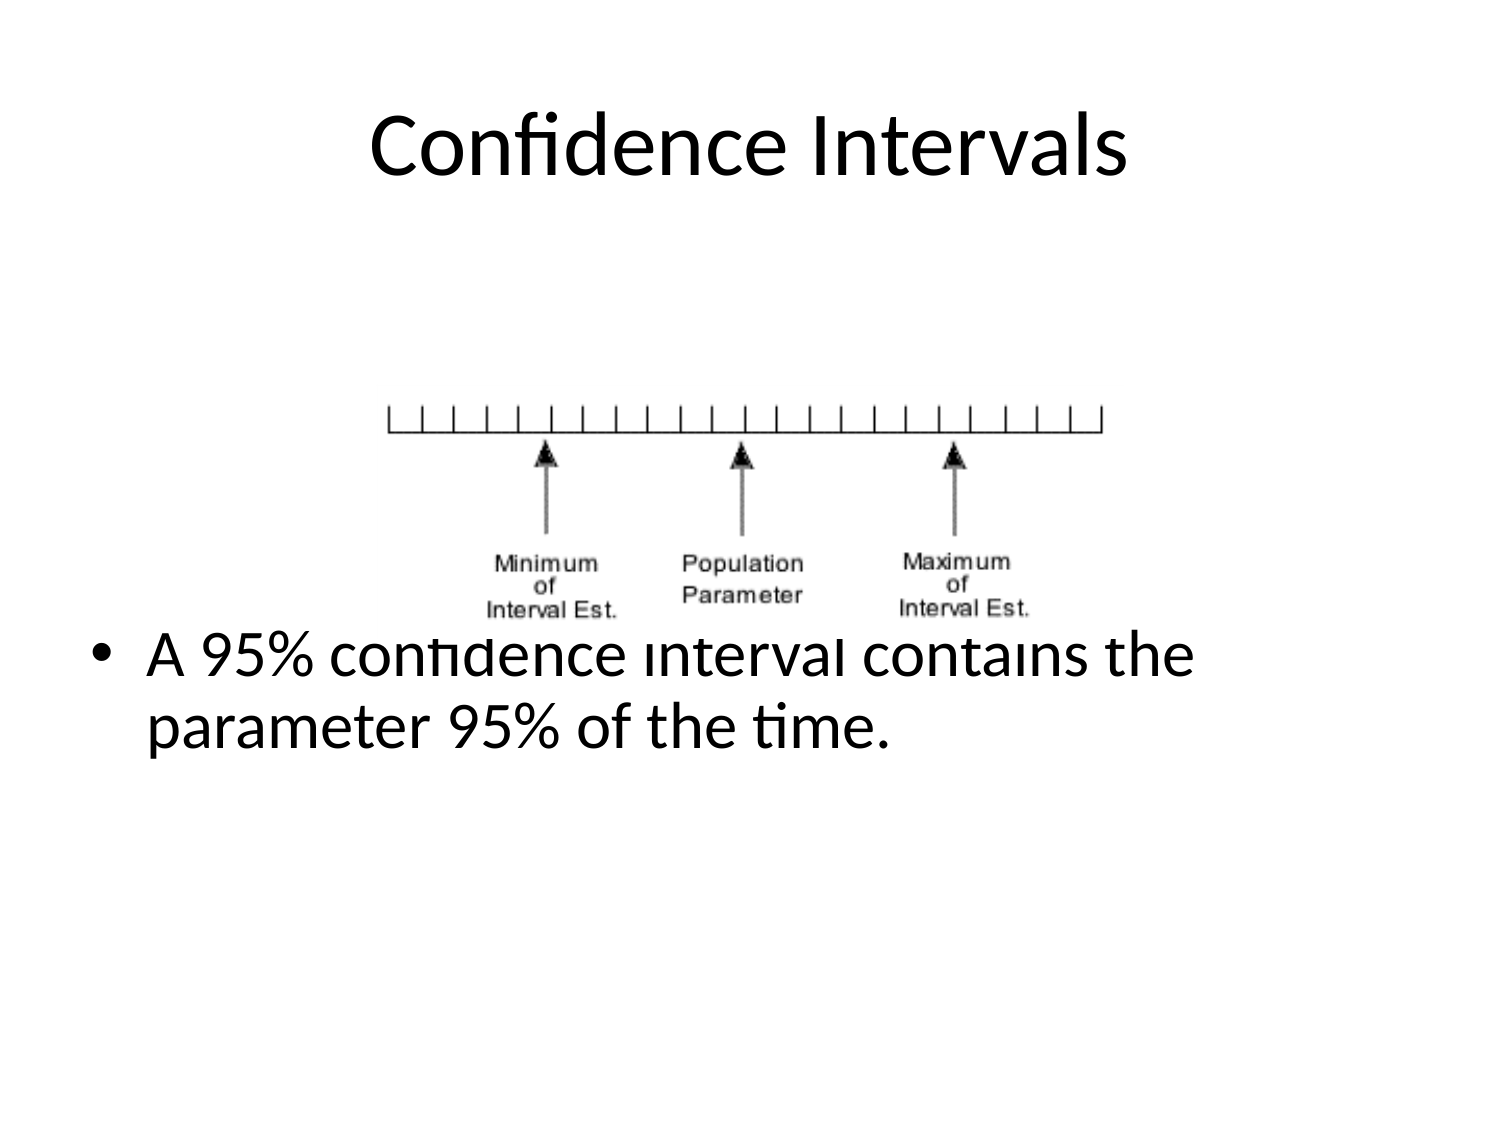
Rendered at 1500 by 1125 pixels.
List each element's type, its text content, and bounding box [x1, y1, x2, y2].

picture [375, 384, 1125, 639]
list A 95% confidence interval contains the parameter 95% of the time. [75, 262, 1425, 1005]
title Confidence Intervals [75, 45, 1425, 233]
